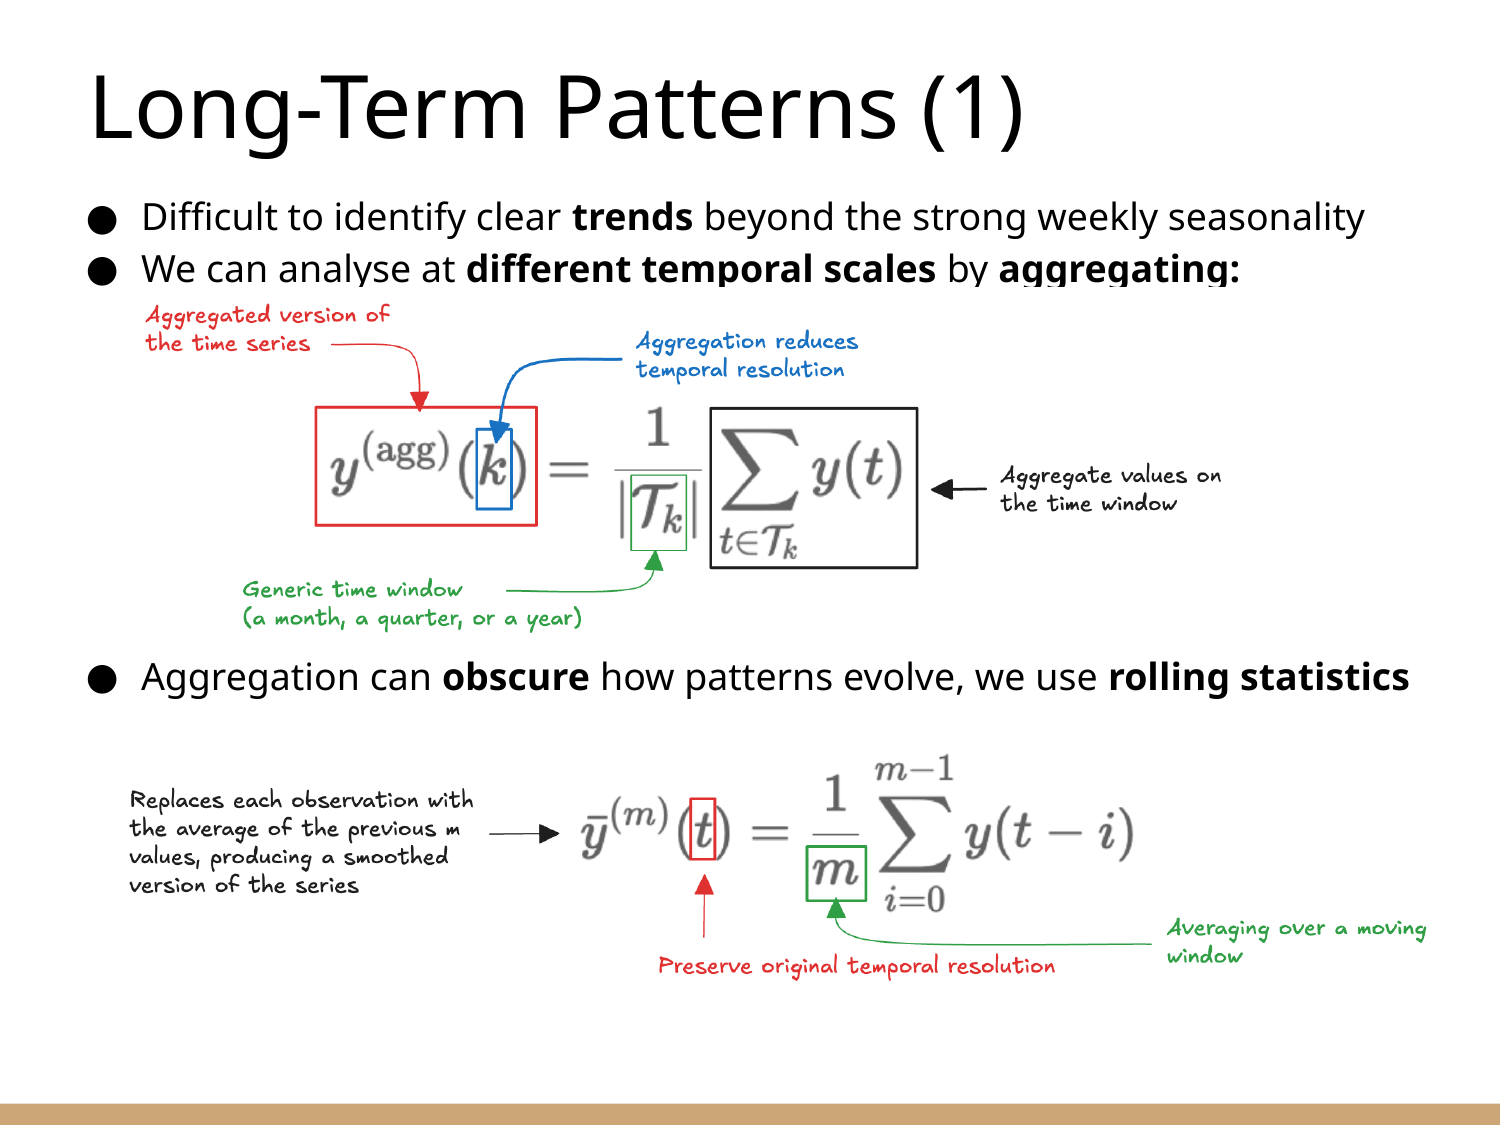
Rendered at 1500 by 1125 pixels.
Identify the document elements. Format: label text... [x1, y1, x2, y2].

list Difficult to identify clear trends beyond the strong weekly seasonality We can analyse at different temporal scales by aggregating: Aggregation can obscure how patterns evolve, we use rolling statistics Pandas resample() and rolling() methods [51, 171, 1449, 1025]
picture [115, 732, 1450, 994]
picture [131, 287, 1274, 646]
title Long-Term Patterns (1) [51, 69, 1449, 171]
